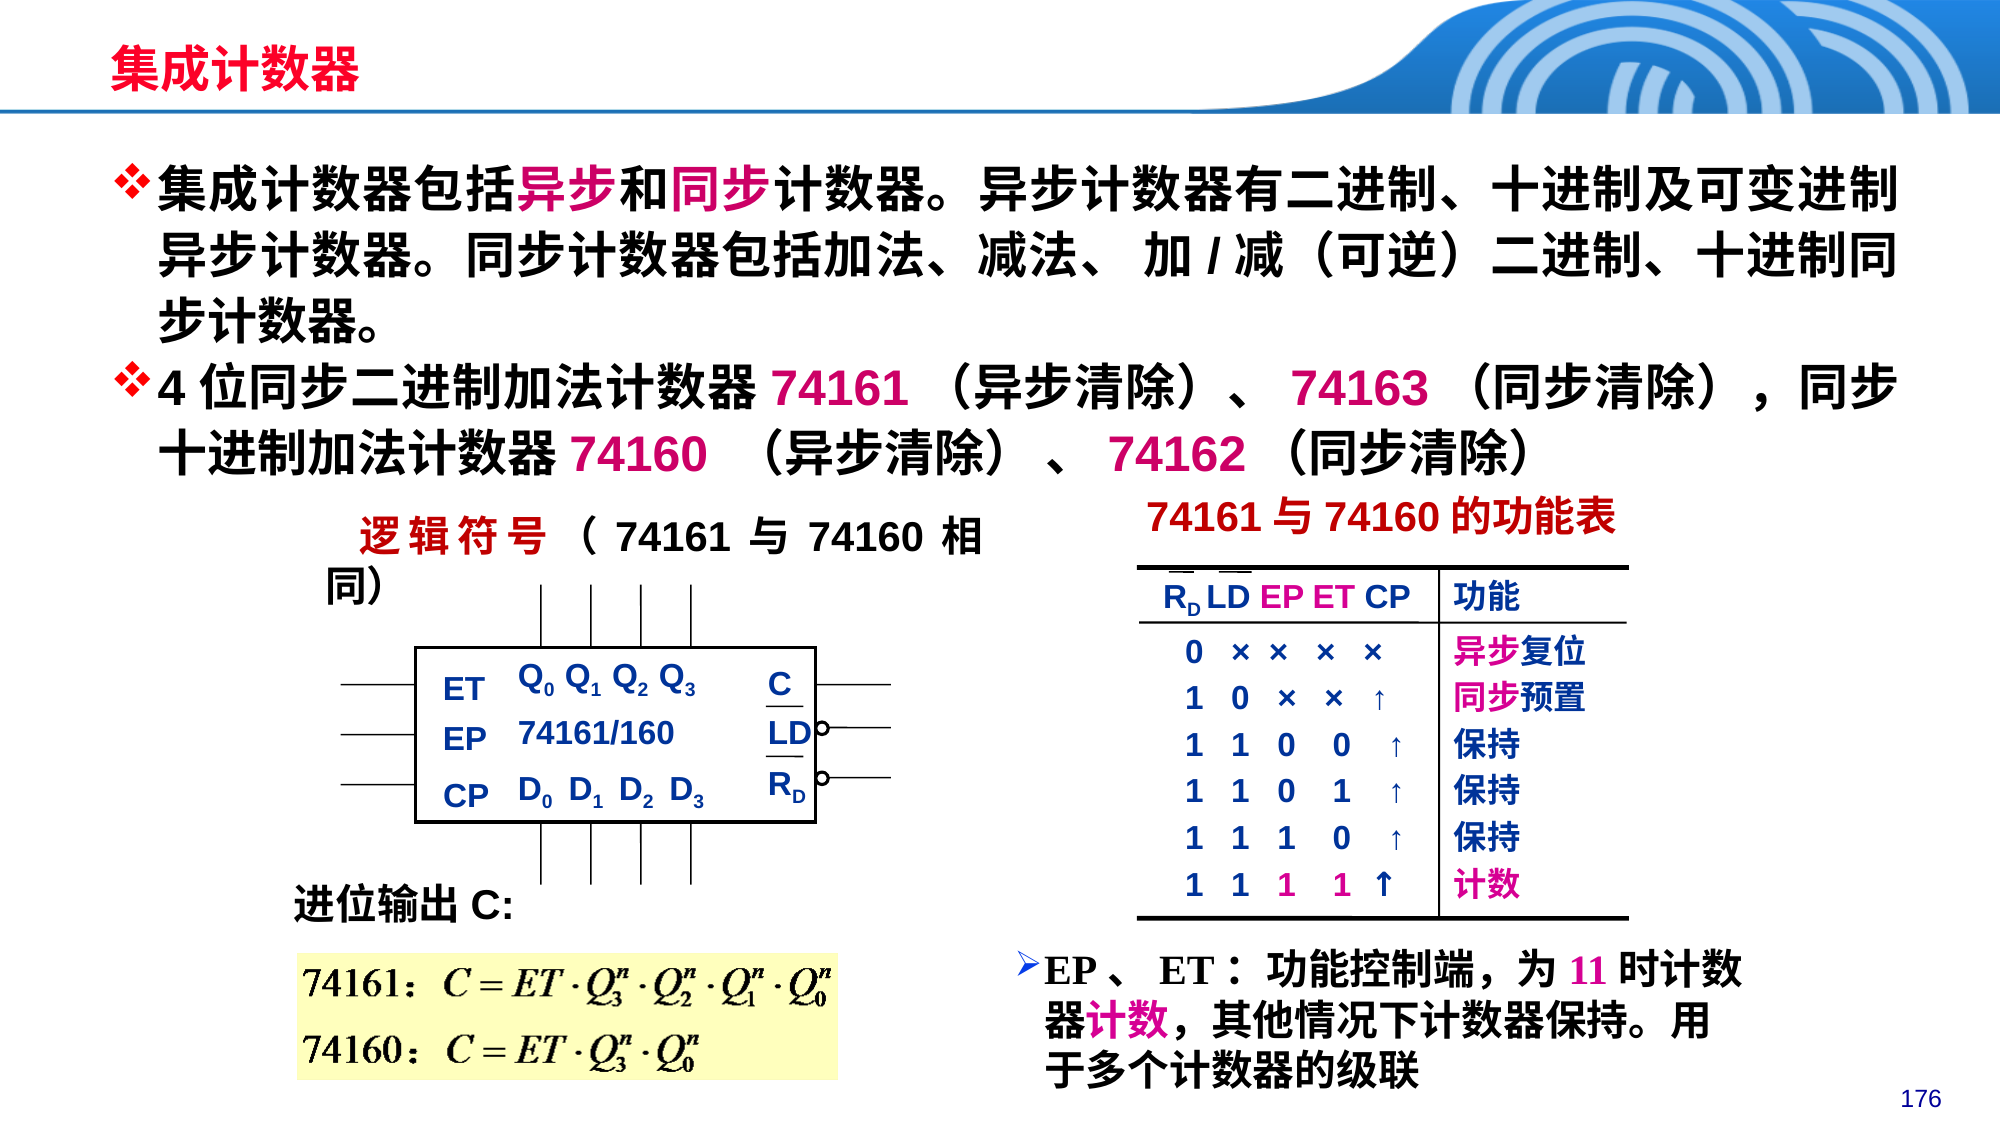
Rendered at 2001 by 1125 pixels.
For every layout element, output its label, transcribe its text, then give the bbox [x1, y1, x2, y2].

picture [296, 952, 840, 1081]
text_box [1138, 567, 1627, 919]
text_box 进位输出C: [278, 870, 636, 936]
list 集成计数器包括异步和同步计数器。异步计数器有二进制、十进制及可变进制异步计数器。同步计数器包括加法、减法、 加/减（可逆）二进制、十进制同步计数器。 4位同步二进制加法计数器74161（异步清除）、74163（同步清除），同步十进制加法计数器74160 （异步清除） 、74162（同步清除） [99, 147, 1911, 551]
title 集成计数器 [99, 40, 964, 103]
text_box 74161与74160的功能表 [1106, 482, 1722, 548]
text_box EP、ET：功能控制端，为11时计数器计数，其他情况下计数器保持。用于多个计数器的级联 [999, 936, 1766, 1101]
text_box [340, 584, 891, 885]
picture [0, 0, 2000, 114]
text_box 逻辑符号（74161与74160相同） [310, 501, 998, 617]
